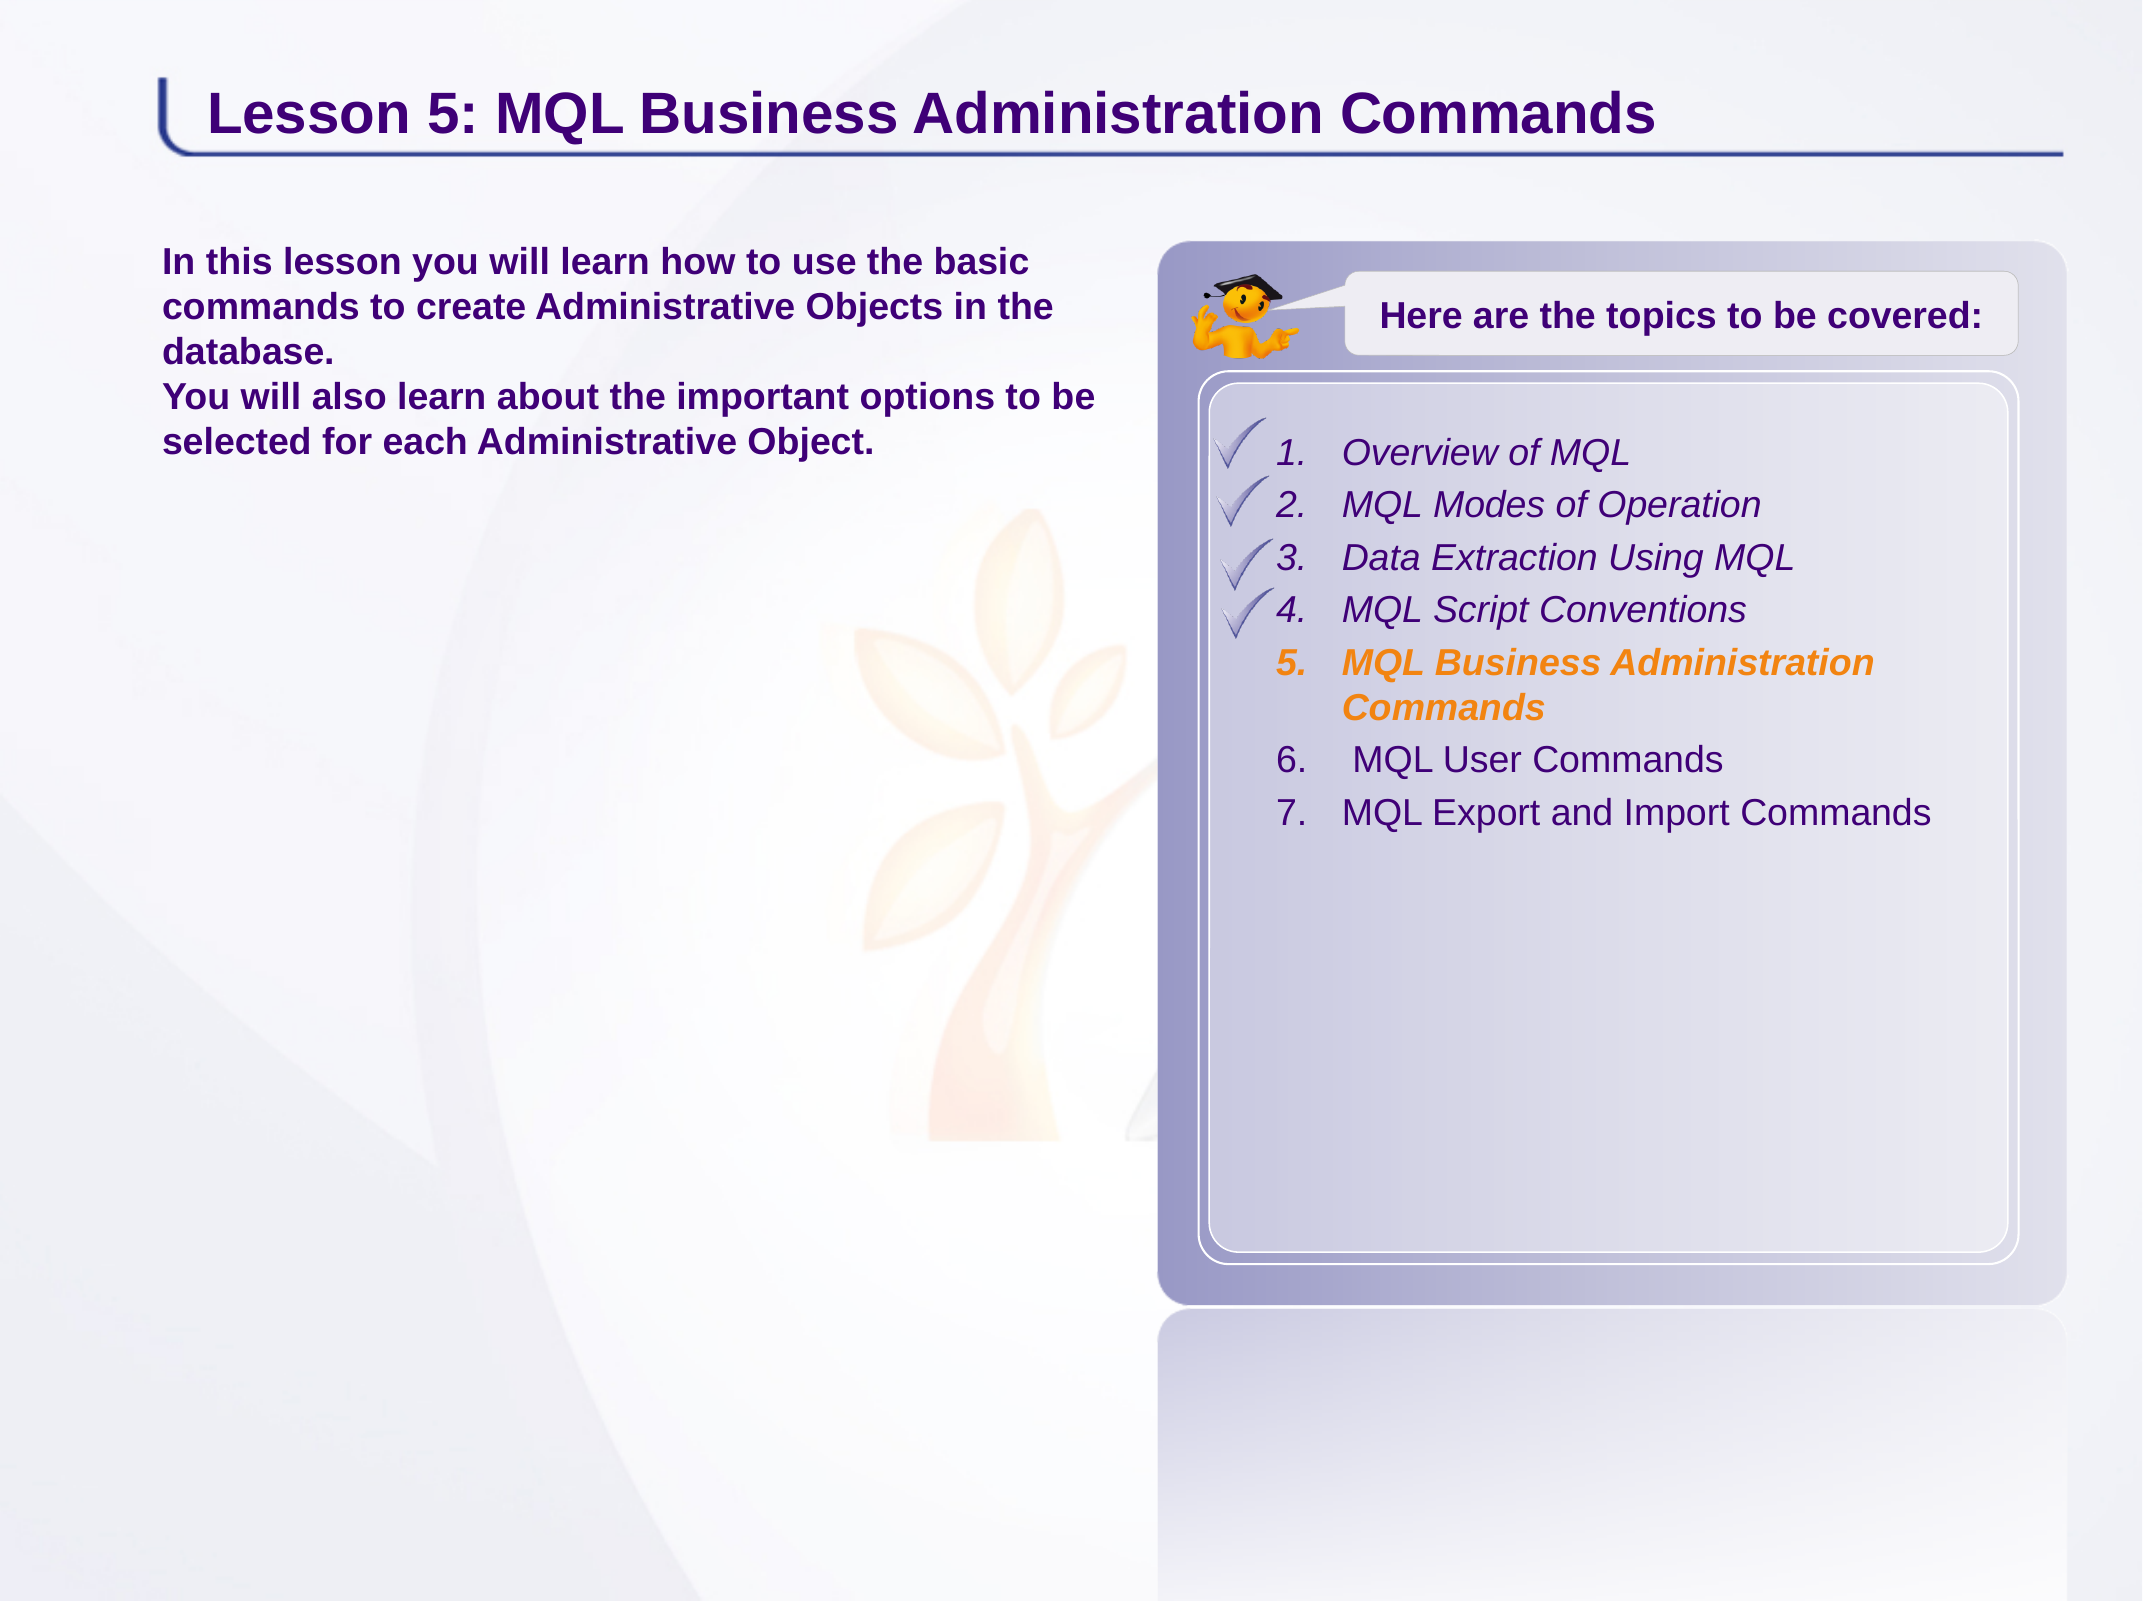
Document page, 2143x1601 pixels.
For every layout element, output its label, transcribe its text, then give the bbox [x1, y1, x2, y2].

picture [0, 0, 2143, 1601]
title Lesson 5: MQL Business Administration Commands [192, 67, 2064, 144]
list In this lesson you will learn how to use the basic commands to create Administrative Objects in the database. You will also learn about the important options to be selected for each Administrative Object. [161, 236, 1124, 1414]
text_box Here are the topics to be covered: [1268, 271, 2019, 356]
list Overview of MQL MQL Modes of Operation Data Extraction Using MQL MQL Script Conventions MQL Business Administration Commands MQL User Commands MQL Export and Import Commands [1275, 427, 1978, 1209]
